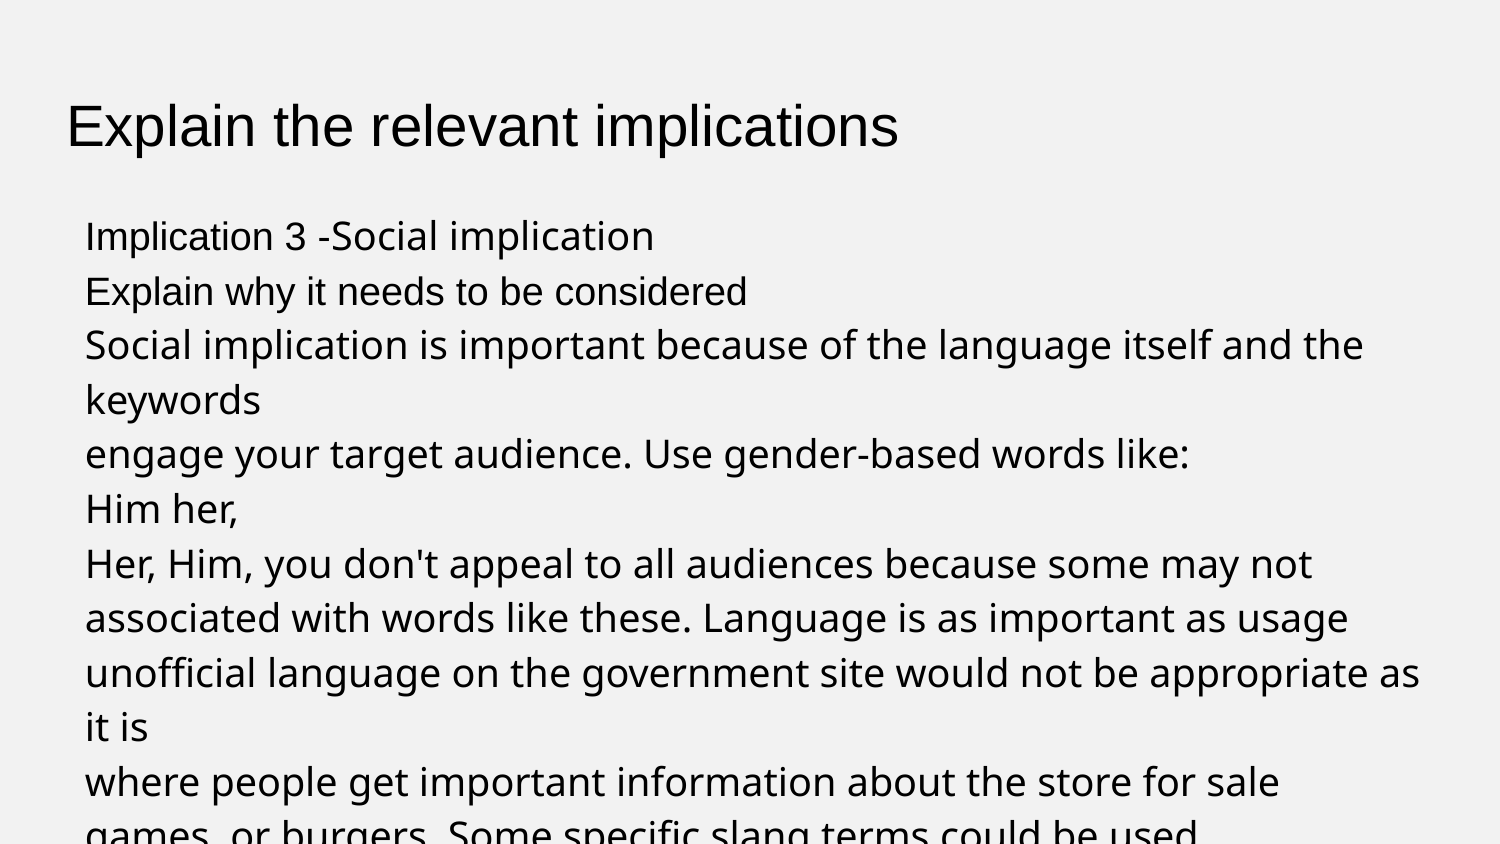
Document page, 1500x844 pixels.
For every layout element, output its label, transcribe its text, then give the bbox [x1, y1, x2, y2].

title Explain the relevant implications [51, 72, 1449, 167]
list Implication 3 -Social implication Explain why it needs to be considered Social implication is important because of the language itself and the keywords engage your target audience. Use gender-based words like: Him her, Her, Him, you don't appeal to all audiences because some may not associated with words like these. Language is as important as usage unofficial language on the government site would not be appropriate as it is where people get important information about the store for sale games, or burgers. Some specific slang terms could be used. [51, 189, 1449, 750]
